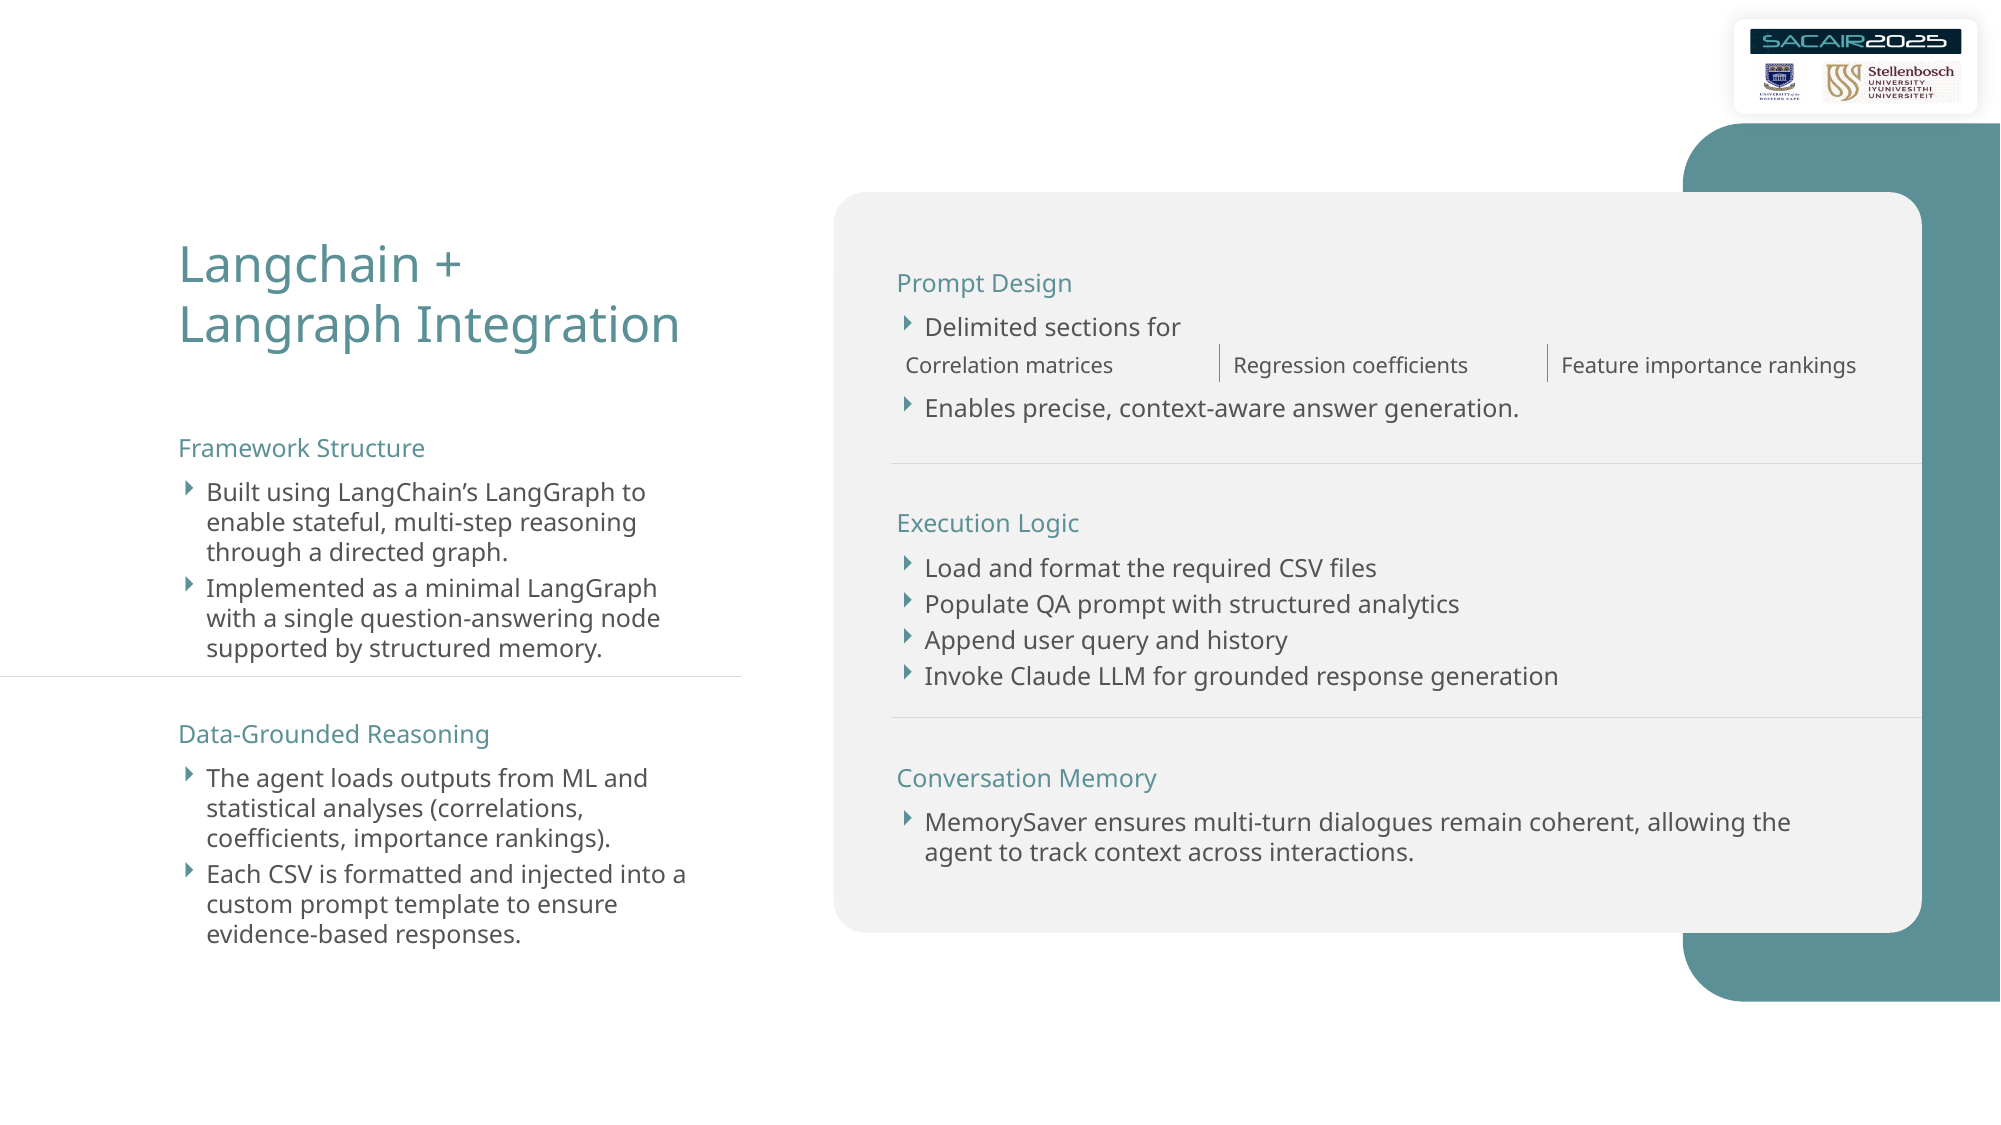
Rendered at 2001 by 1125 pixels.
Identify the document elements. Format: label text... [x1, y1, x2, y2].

text_box [832, 191, 1923, 934]
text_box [163, 424, 719, 673]
text_box [1681, 122, 2000, 259]
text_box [1734, 19, 1978, 114]
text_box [881, 259, 2000, 875]
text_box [163, 710, 719, 959]
text_box Langchain + Langraph Integration [163, 225, 789, 361]
text_box [1681, 875, 2000, 1003]
